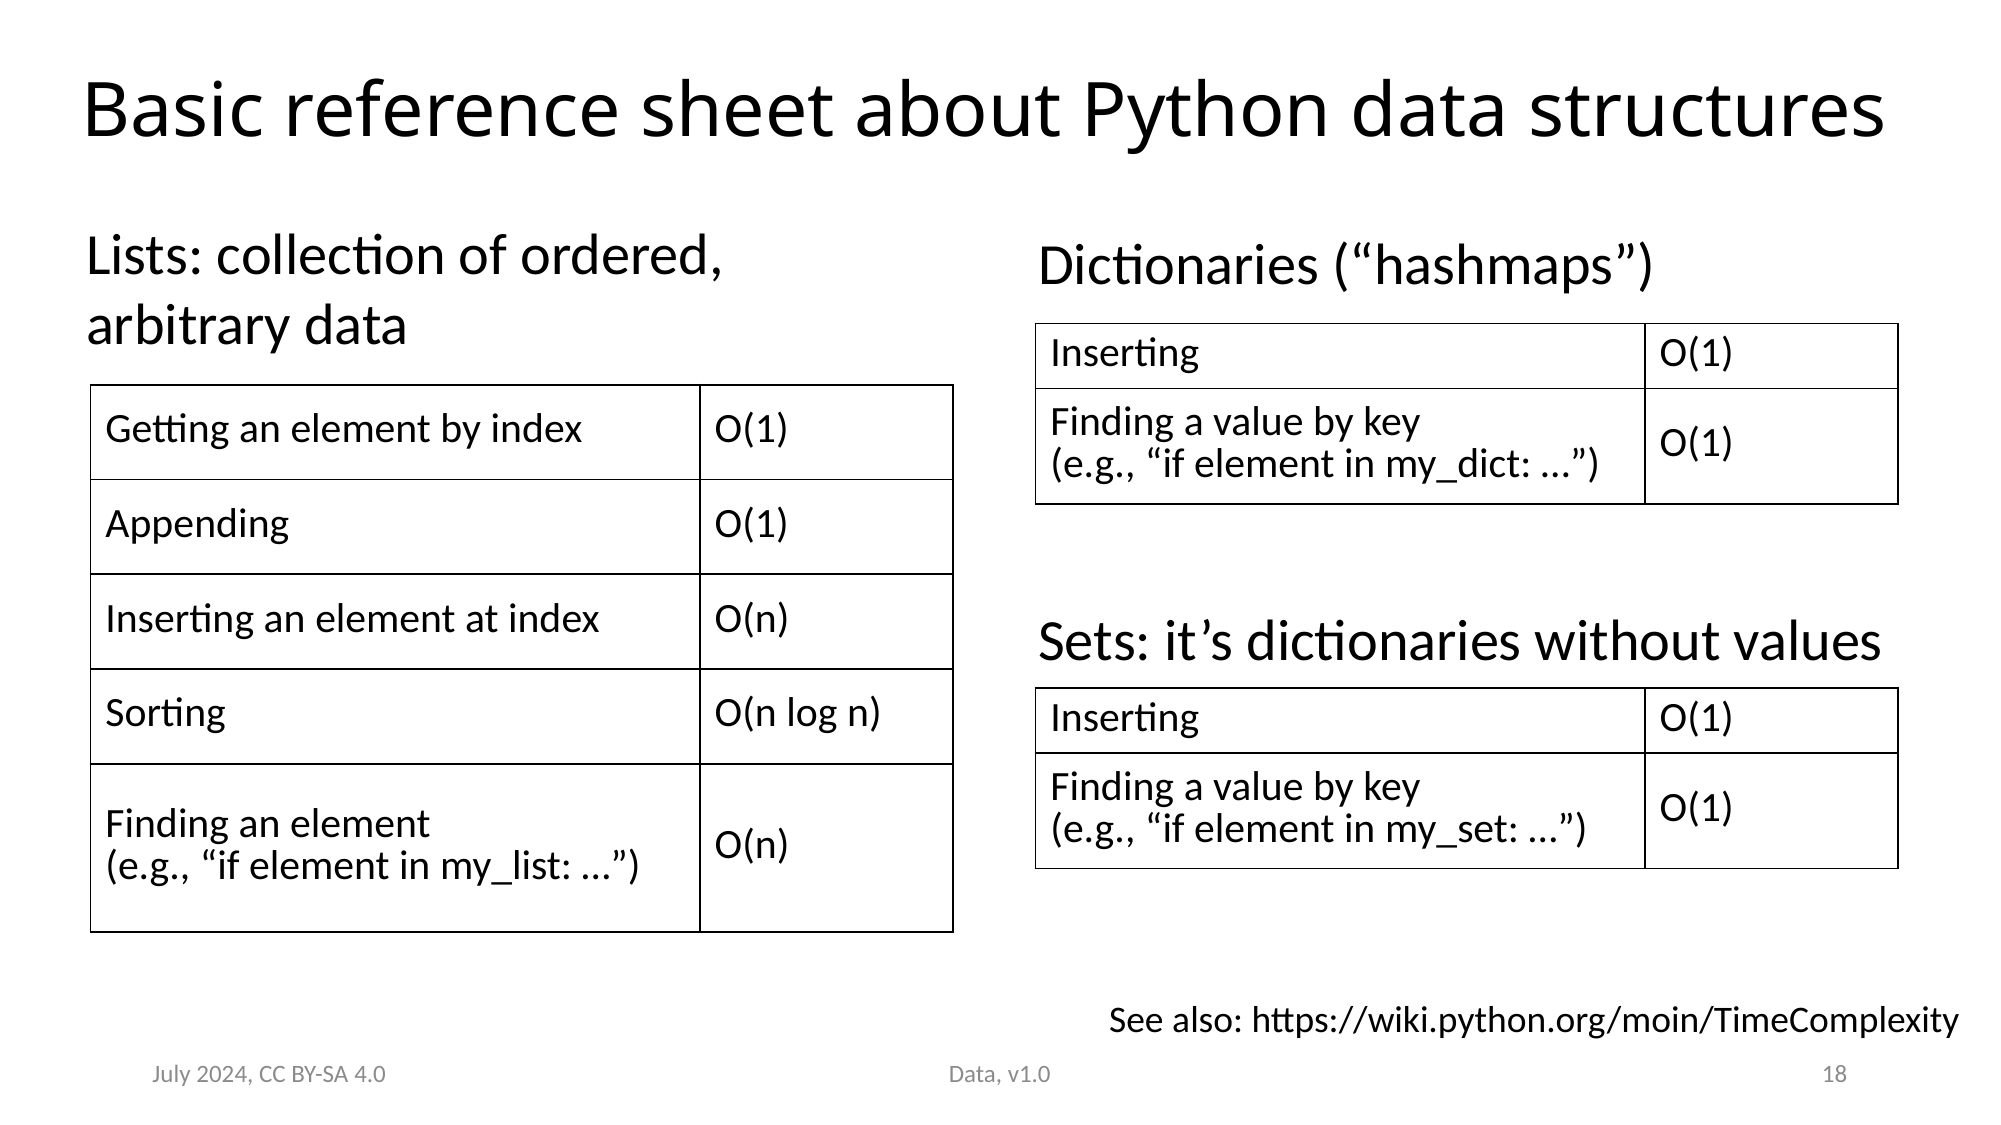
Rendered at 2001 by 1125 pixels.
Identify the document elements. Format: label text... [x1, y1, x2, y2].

table_cell O(1) [1646, 389, 1897, 503]
table_cell Finding a value by key (e.g., “if element in my_set: …”) [1036, 754, 1644, 868]
table_header Inserting [1036, 324, 1644, 388]
text_box Lists: collection of ordered, arbitrary data [71, 208, 894, 364]
table_cell O(n) [701, 575, 952, 668]
text_box Dictionaries (“hashmaps”) [1023, 218, 1846, 304]
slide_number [137, 1042, 588, 1103]
table_header Inserting [1036, 689, 1644, 752]
slide_number 18 [1412, 1048, 1863, 1103]
footer Data, v1.0 [662, 1042, 1338, 1103]
table_cell O(1) [701, 480, 952, 573]
table_cell Finding an element (e.g., “if element in my_list: …”) [91, 765, 699, 931]
table_header Getting an element by index [91, 386, 699, 479]
table_cell O(n log n) [701, 670, 952, 763]
text_box Sets: it’s dictionaries without values [1023, 595, 1957, 680]
table_header O(1) [1646, 324, 1897, 388]
table_cell Sorting [91, 670, 699, 763]
table_cell Inserting an element at index [91, 575, 699, 668]
table_cell Finding a value by key (e.g., “if element in my_dict: …”) [1036, 389, 1644, 503]
table_cell Appending [91, 480, 699, 573]
text_box See also: https://wiki.python.org/moin/TimeComplexity [1094, 987, 2000, 1048]
table_cell O(1) [1646, 754, 1897, 868]
table_header O(1) [1646, 689, 1897, 752]
table_header O(1) [701, 386, 952, 479]
title Basic reference sheet about Python data structures [66, 37, 1922, 186]
table_cell O(n) [701, 765, 952, 931]
